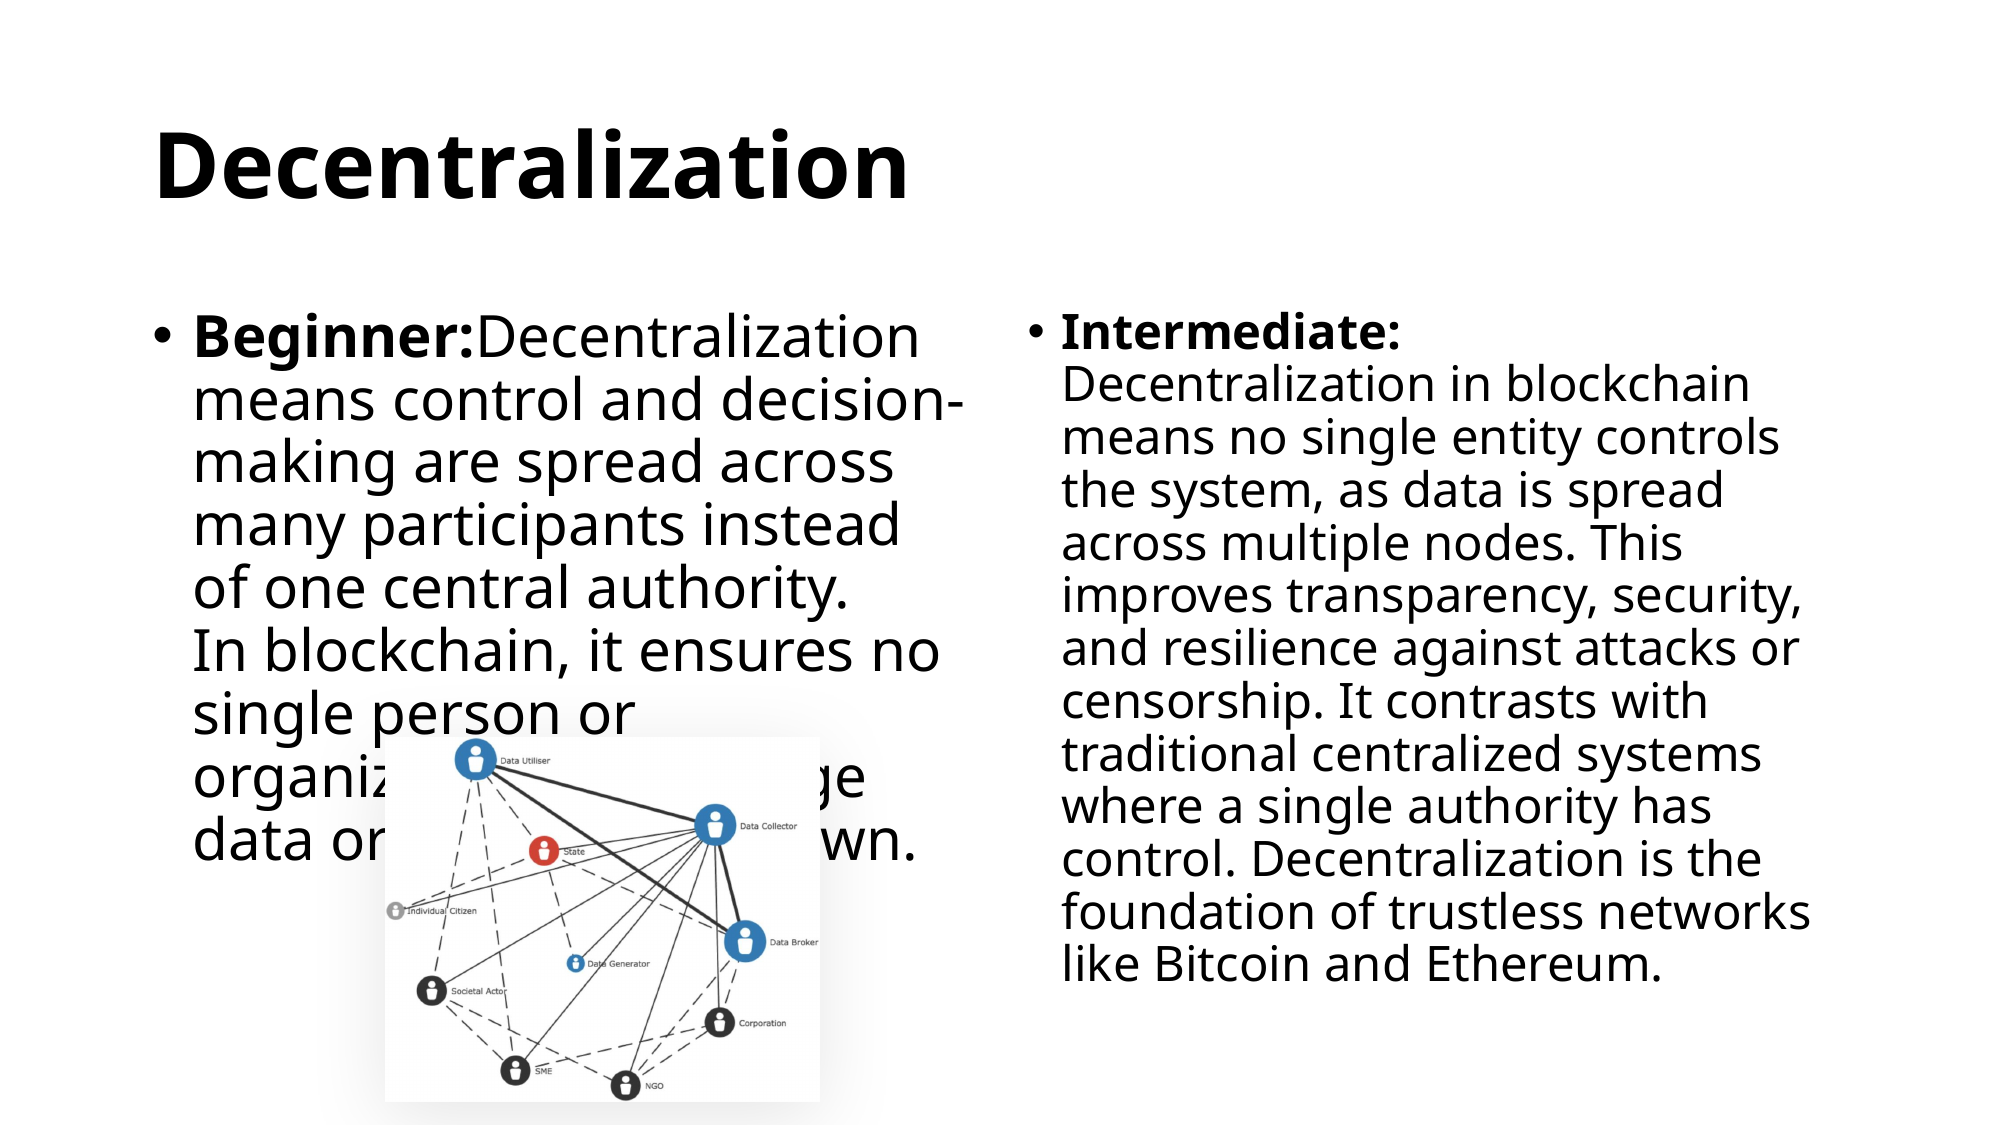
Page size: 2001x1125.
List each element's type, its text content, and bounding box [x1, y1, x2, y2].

list Beginner:Decentralization means control and decision-making are spread across many participants instead of one central authority. In blockchain, it ensures no single person or organization can change data or rules on their own. [137, 299, 988, 1014]
picture [384, 736, 821, 1102]
title Decentralization [137, 59, 1863, 278]
list Intermediate: Decentralization in blockchain means no single entity controls the system, as data is spread across multiple nodes. This improves transparency, security, and resilience against attacks or censorship. It contrasts with traditional centralized systems where a single authority has control. Decentralization is the foundation of trustless networks like Bitcoin and Ethereum. [1012, 299, 1863, 1014]
